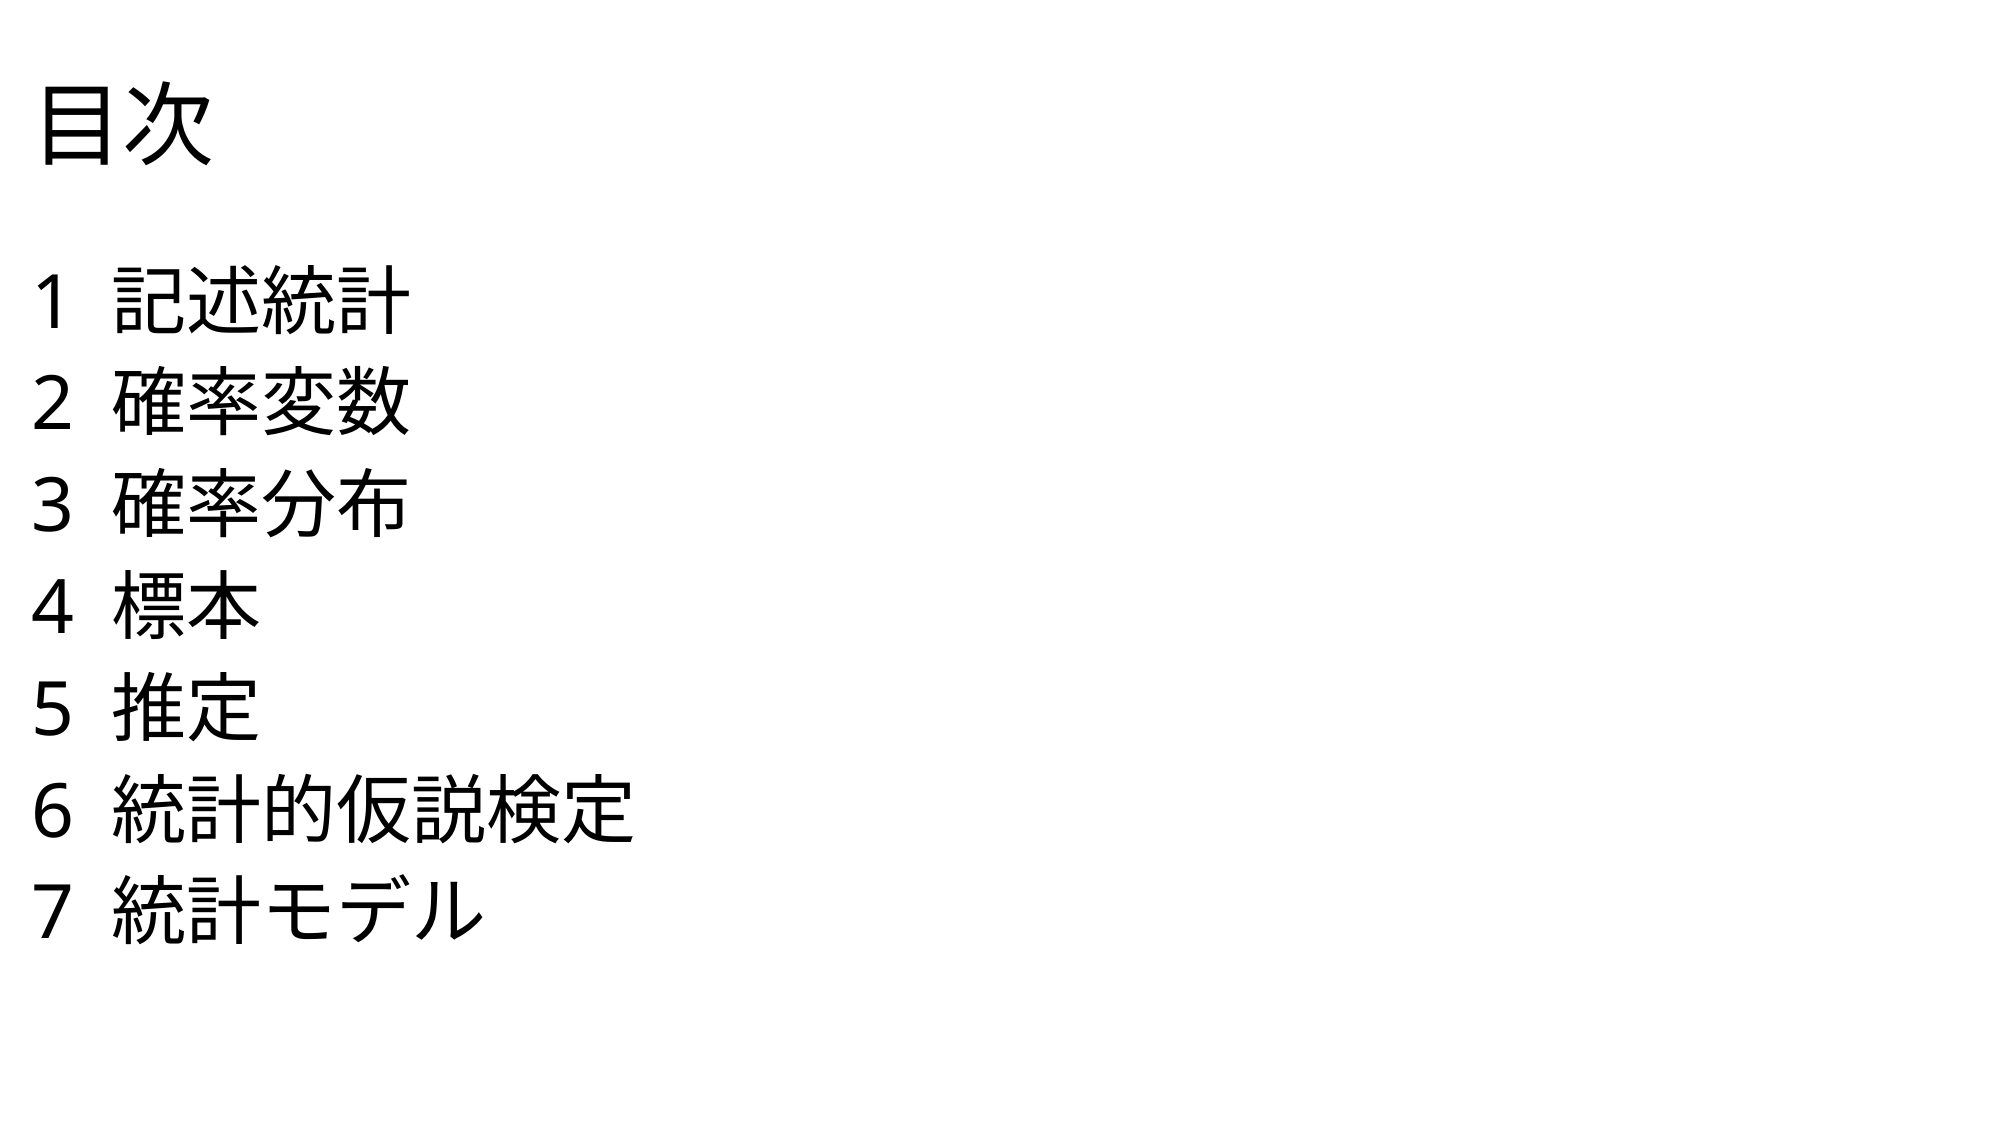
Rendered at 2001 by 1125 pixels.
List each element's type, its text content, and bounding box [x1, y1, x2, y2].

list 1 記述統計 2 確率変数 3 確率分布 4 標本 5 推定 6 統計的仮説検定 7 統計モデル [16, 255, 1975, 1125]
title 目次 [16, 20, 1975, 238]
